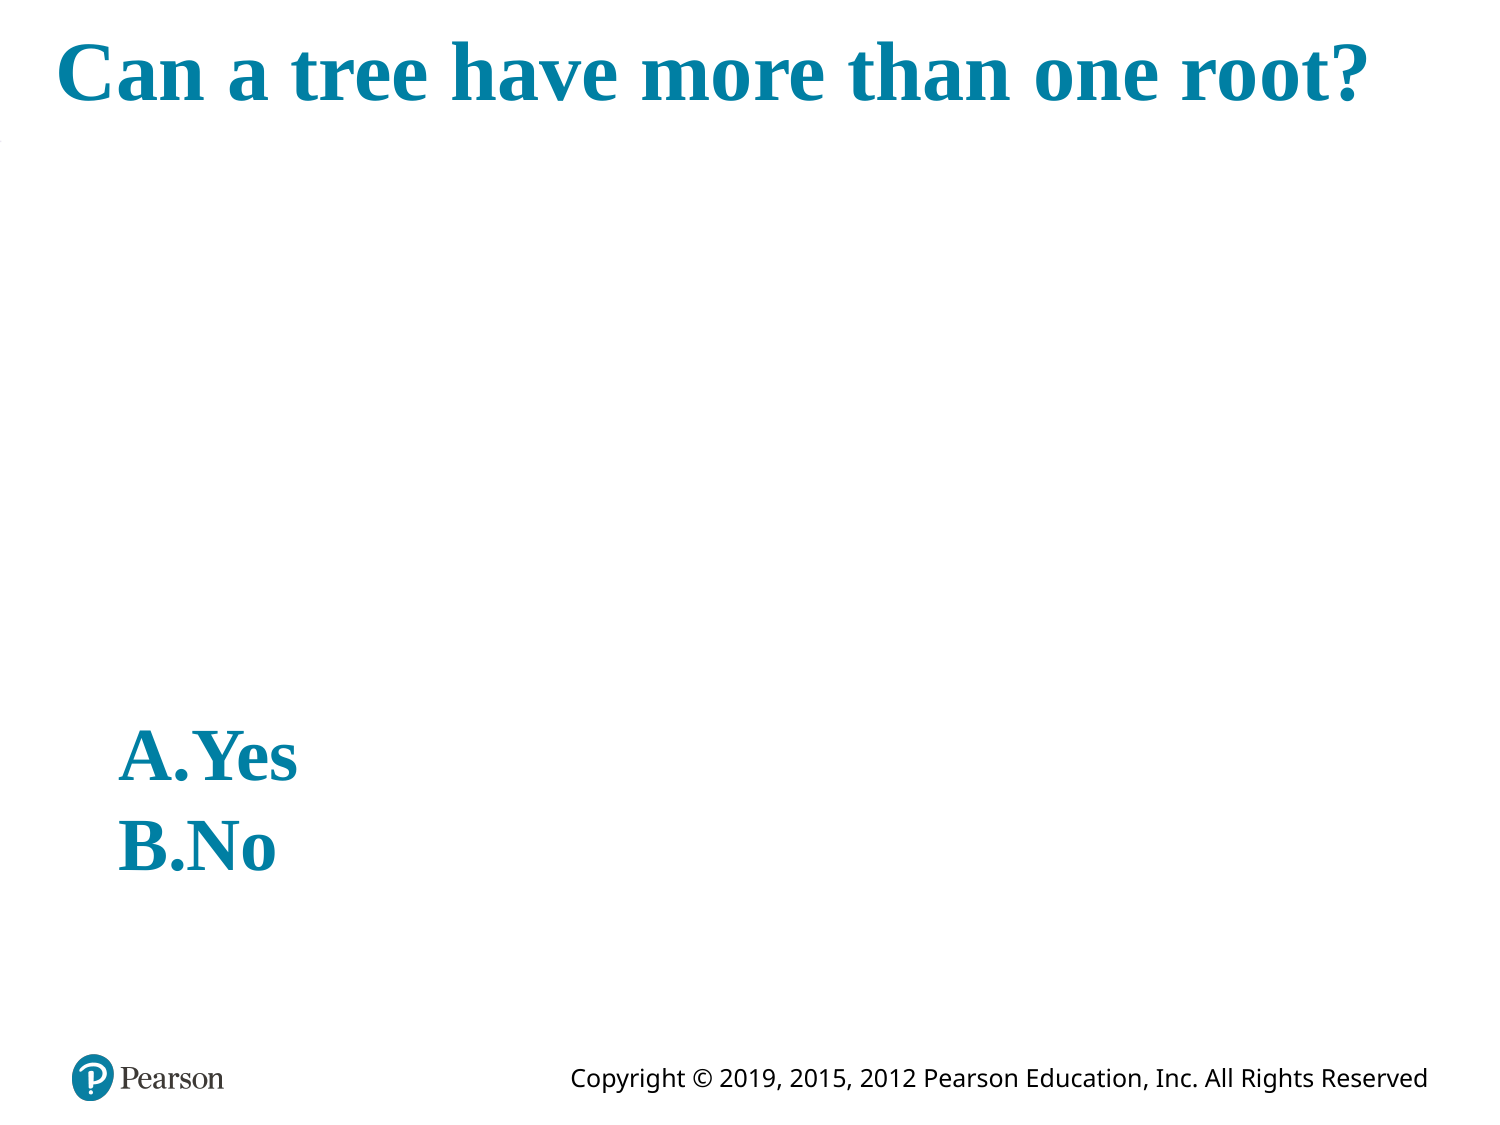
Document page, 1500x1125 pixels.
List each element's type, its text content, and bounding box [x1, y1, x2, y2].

picture [72, 1087, 83, 1101]
picture [98, 1054, 224, 1101]
list Yes No [102, 364, 751, 902]
picture [80, 1063, 106, 1088]
title Can a tree have more than one root? [40, 0, 1438, 133]
picture [72, 1054, 88, 1070]
